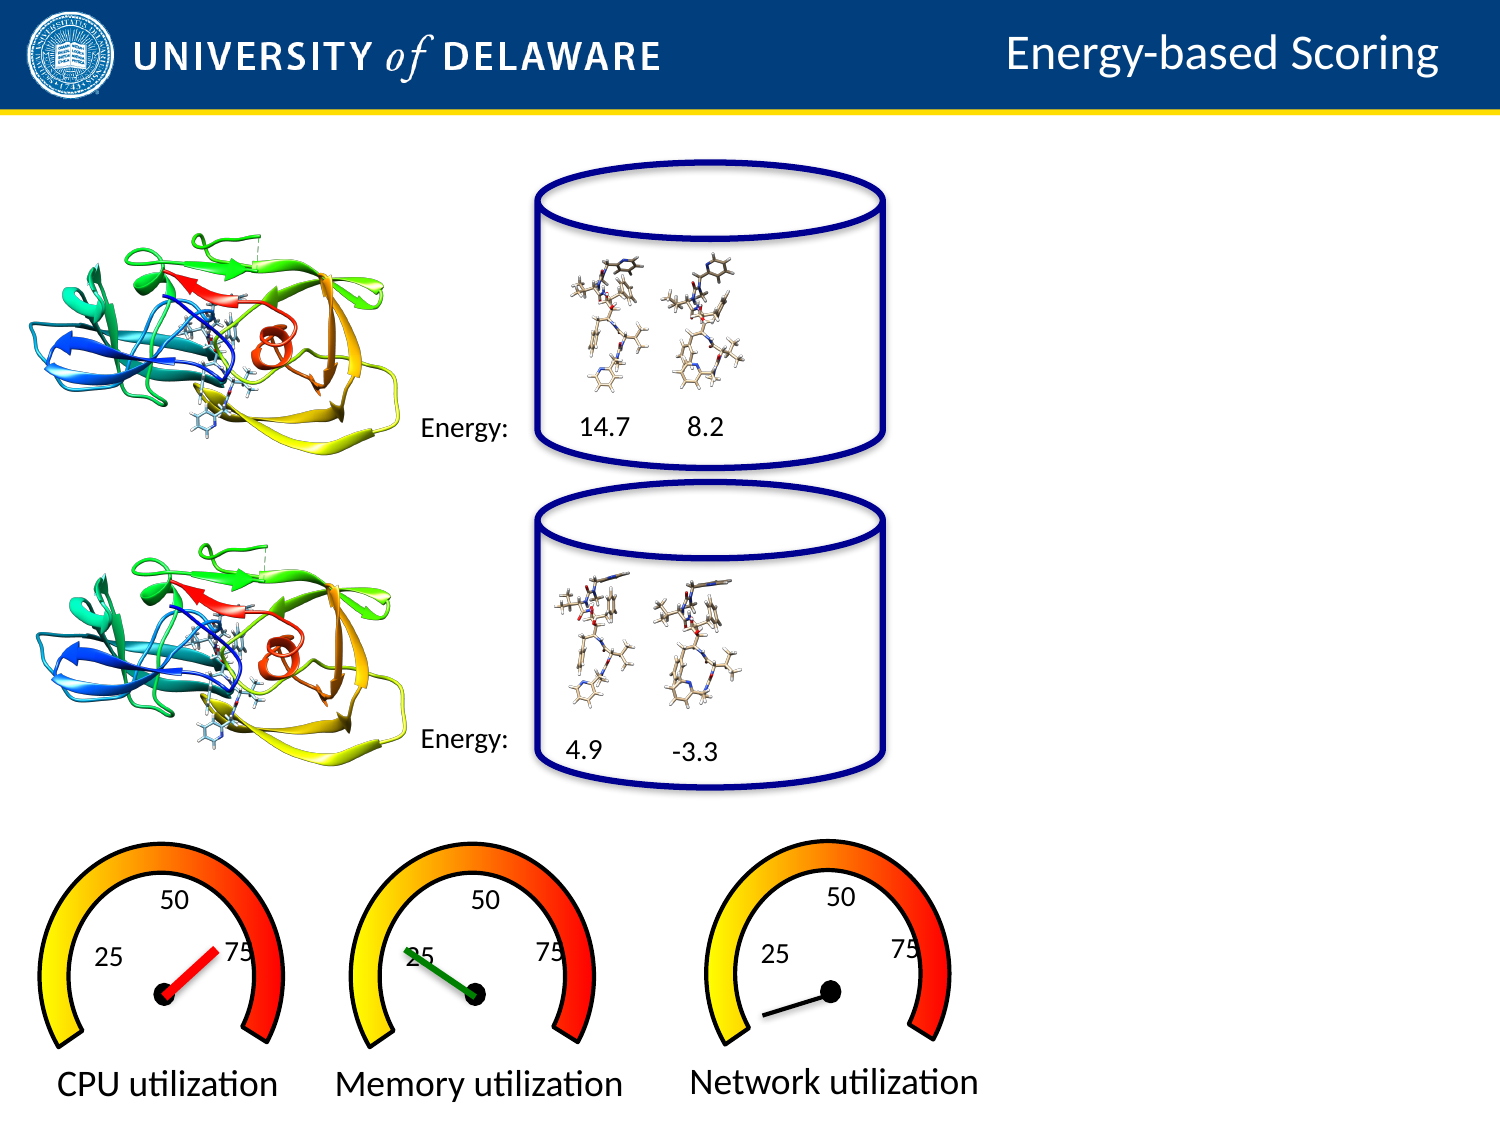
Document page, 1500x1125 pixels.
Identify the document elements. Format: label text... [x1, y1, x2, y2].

text_box -3.3 [657, 732, 735, 775]
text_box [671, 840, 998, 1111]
text_box Energy: [449, 711, 525, 762]
text_box Energy: [432, 400, 525, 451]
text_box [39, 843, 297, 1113]
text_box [317, 843, 641, 1113]
text_box [536, 161, 884, 469]
text_box 4.9 [550, 729, 622, 773]
text_box [536, 481, 884, 789]
picture [0, 0, 1500, 1125]
text_box [539, 164, 881, 236]
text_box [539, 483, 881, 555]
text_box Energy-based Scoring [990, 12, 1455, 88]
